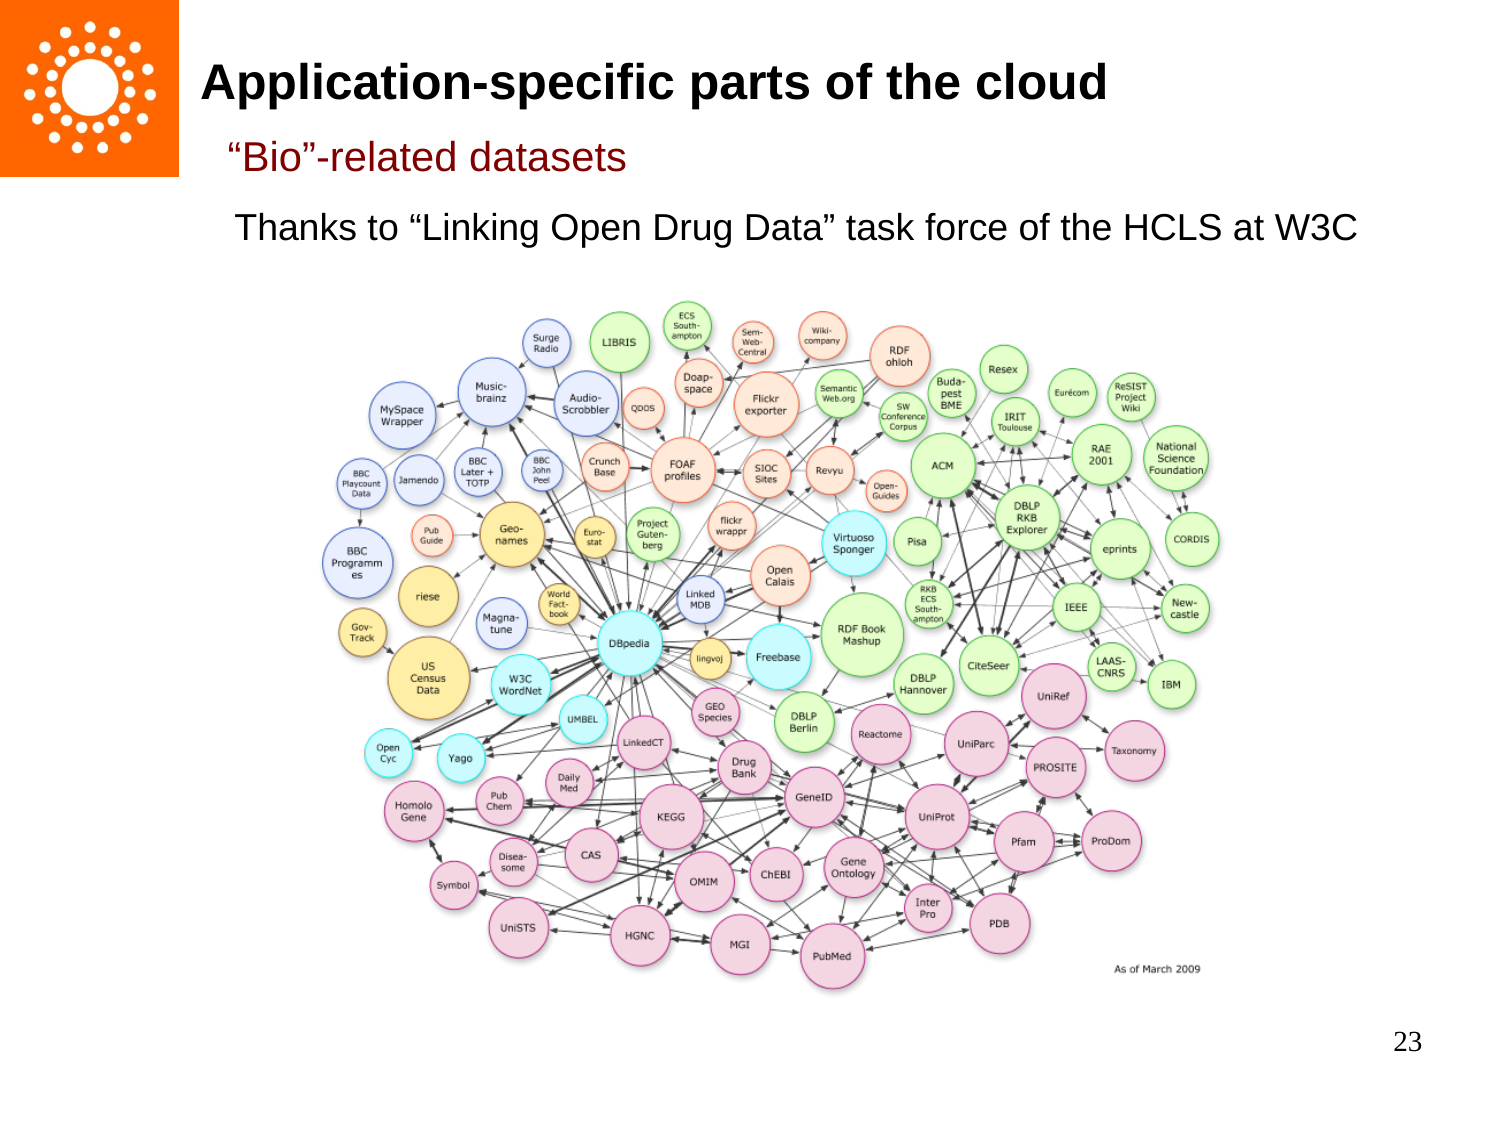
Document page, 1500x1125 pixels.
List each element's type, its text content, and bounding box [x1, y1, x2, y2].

picture [0, 0, 179, 177]
title Application-specific parts of the cloud [199, 29, 1500, 137]
picture [313, 295, 1233, 1005]
slide_number 23 [1075, 1024, 1424, 1101]
list “Bio”-related datasets Thanks to “Linking Open Drug Data” task force of the HCLS at W3C [26, 133, 1474, 1015]
